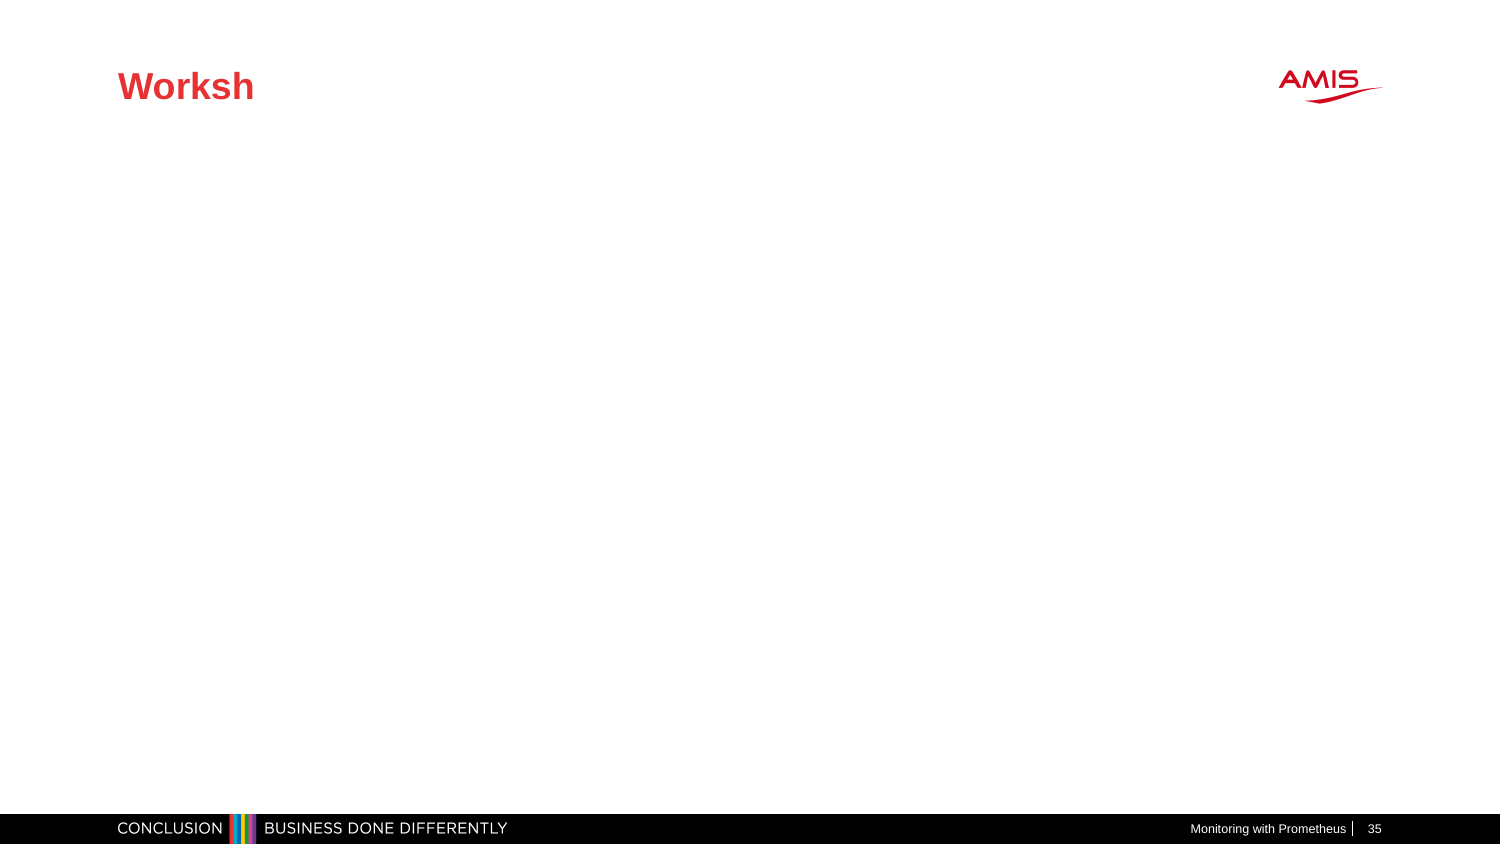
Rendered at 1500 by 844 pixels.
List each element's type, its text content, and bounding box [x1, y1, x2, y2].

picture [239, 814, 1500, 844]
slide_number 35 [1358, 820, 1382, 839]
picture [1205, 58, 1388, 106]
picture [0, 814, 236, 844]
title Worksh [118, 47, 1205, 130]
footer Monitoring with Prometheus [814, 820, 1347, 839]
